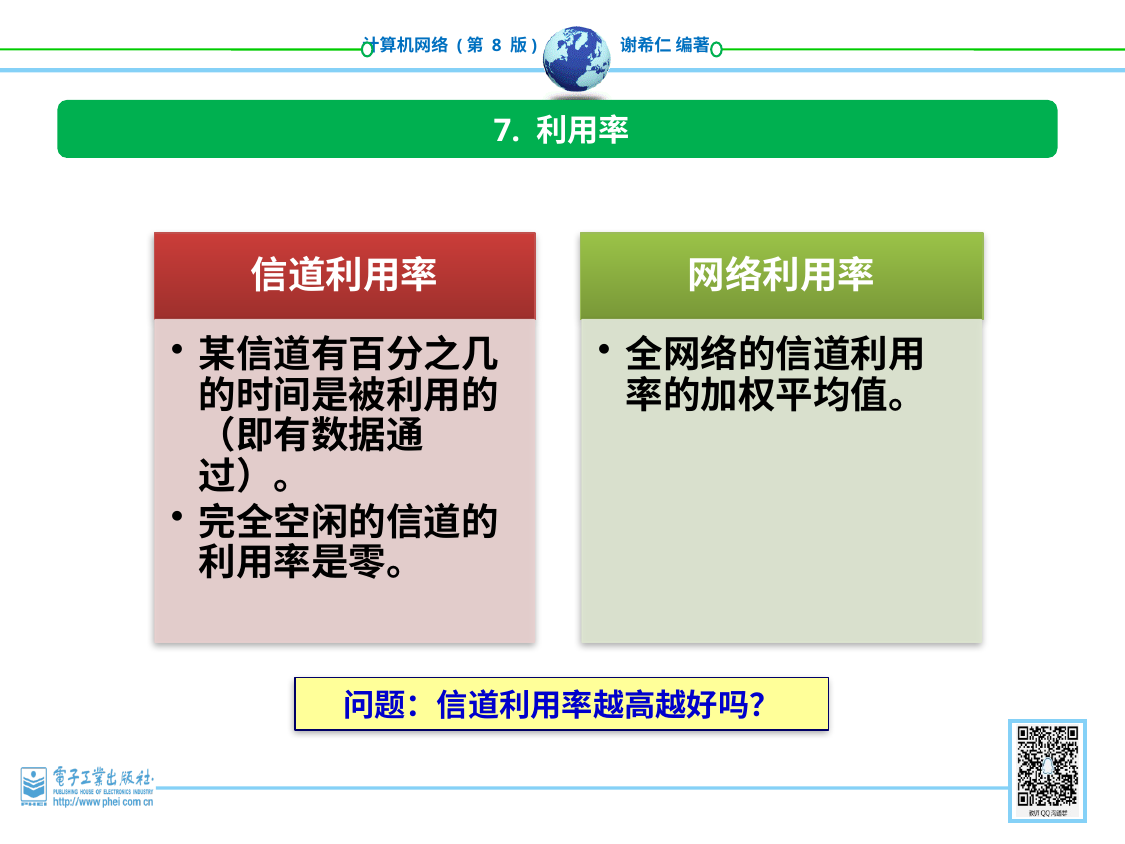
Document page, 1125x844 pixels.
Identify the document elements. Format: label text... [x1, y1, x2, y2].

picture [540, 24, 612, 99]
picture [1016, 724, 1079, 817]
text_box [153, 276, 984, 600]
list 7. 利用率 [153, 99, 970, 158]
picture [17, 764, 156, 809]
text_box 问题：信道利用率越高越好吗？ [294, 677, 829, 731]
